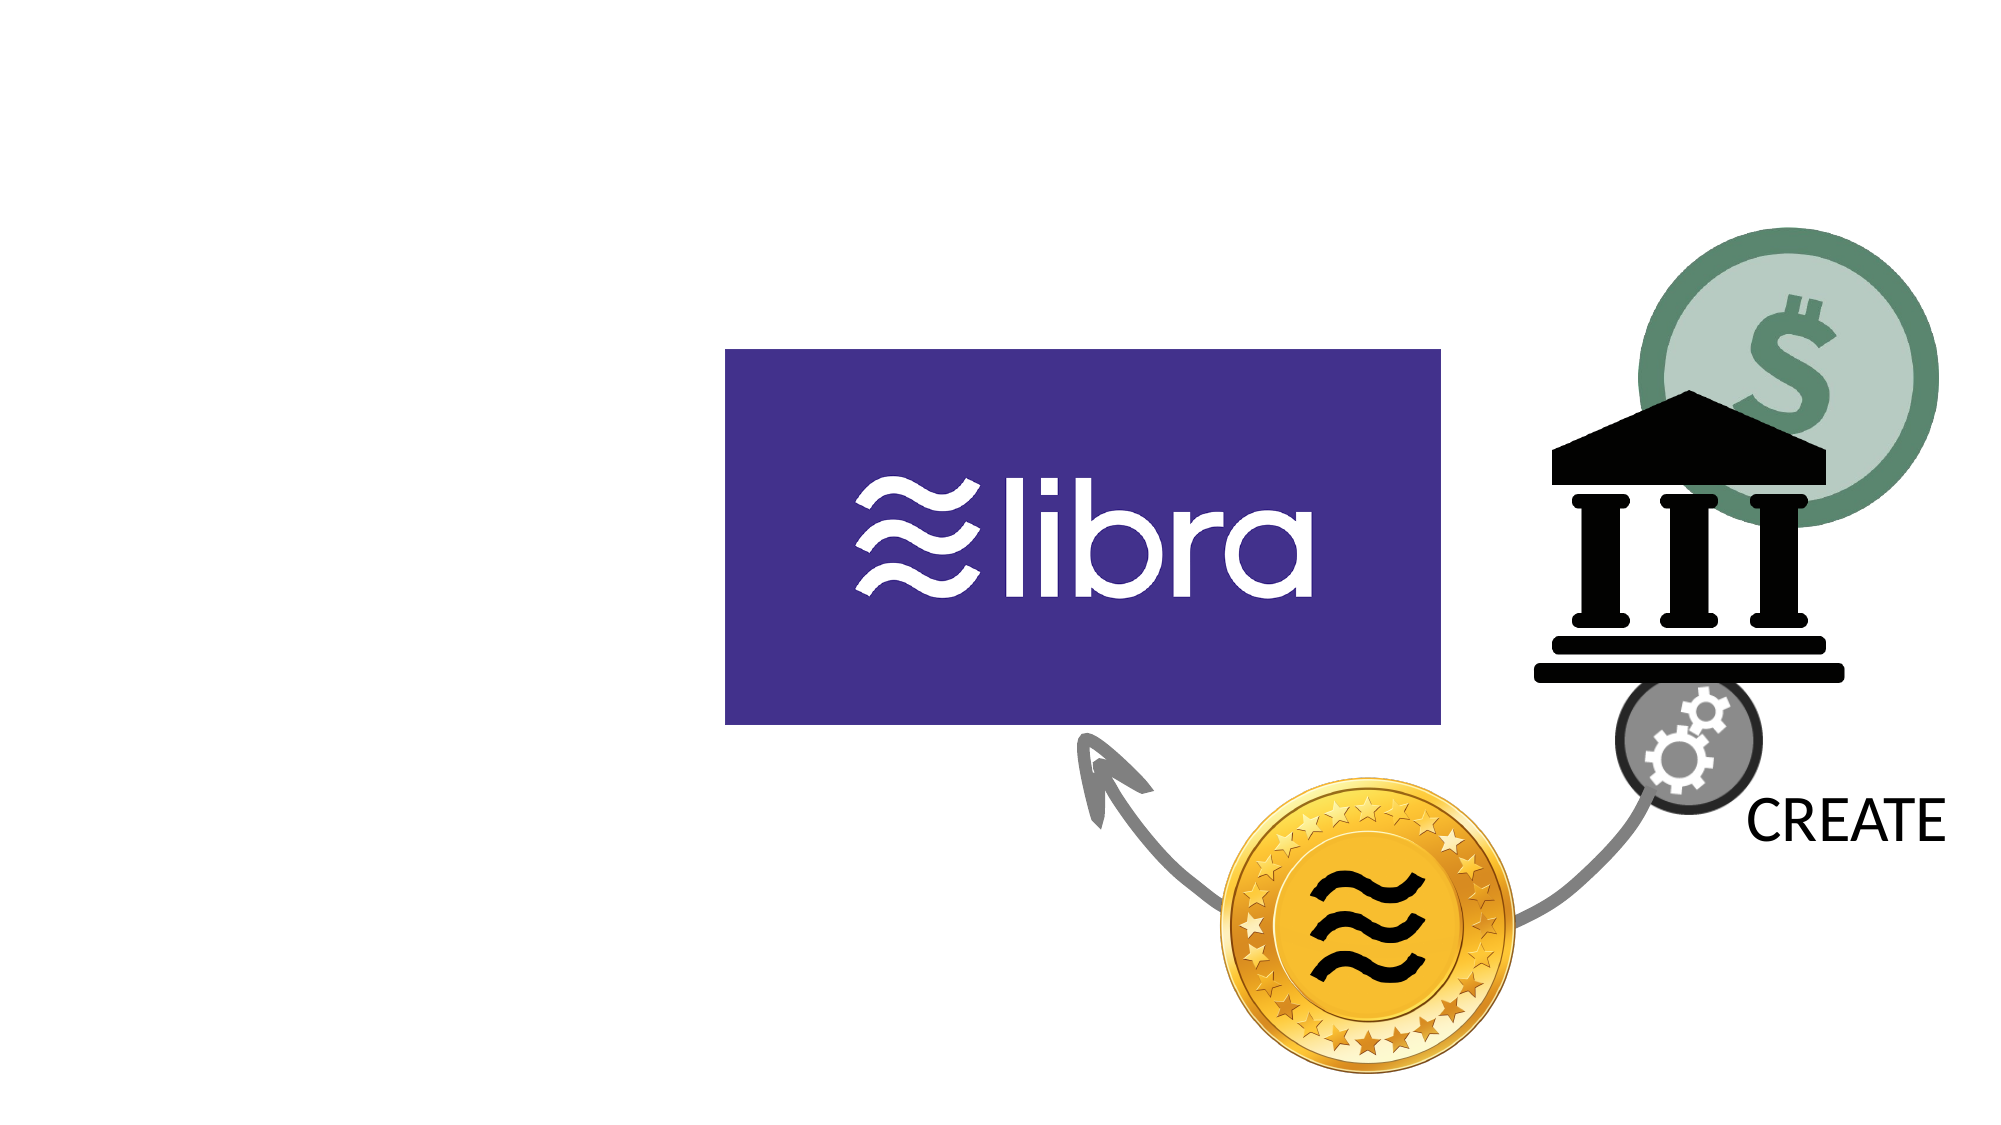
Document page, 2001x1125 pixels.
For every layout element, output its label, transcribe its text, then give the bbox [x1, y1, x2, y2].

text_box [1217, 776, 1518, 1077]
text_box [1518, 784, 1639, 922]
text_box CREATE [1731, 767, 1964, 863]
text_box [1082, 738, 1222, 905]
picture [1530, 227, 1939, 816]
picture [725, 349, 1441, 725]
